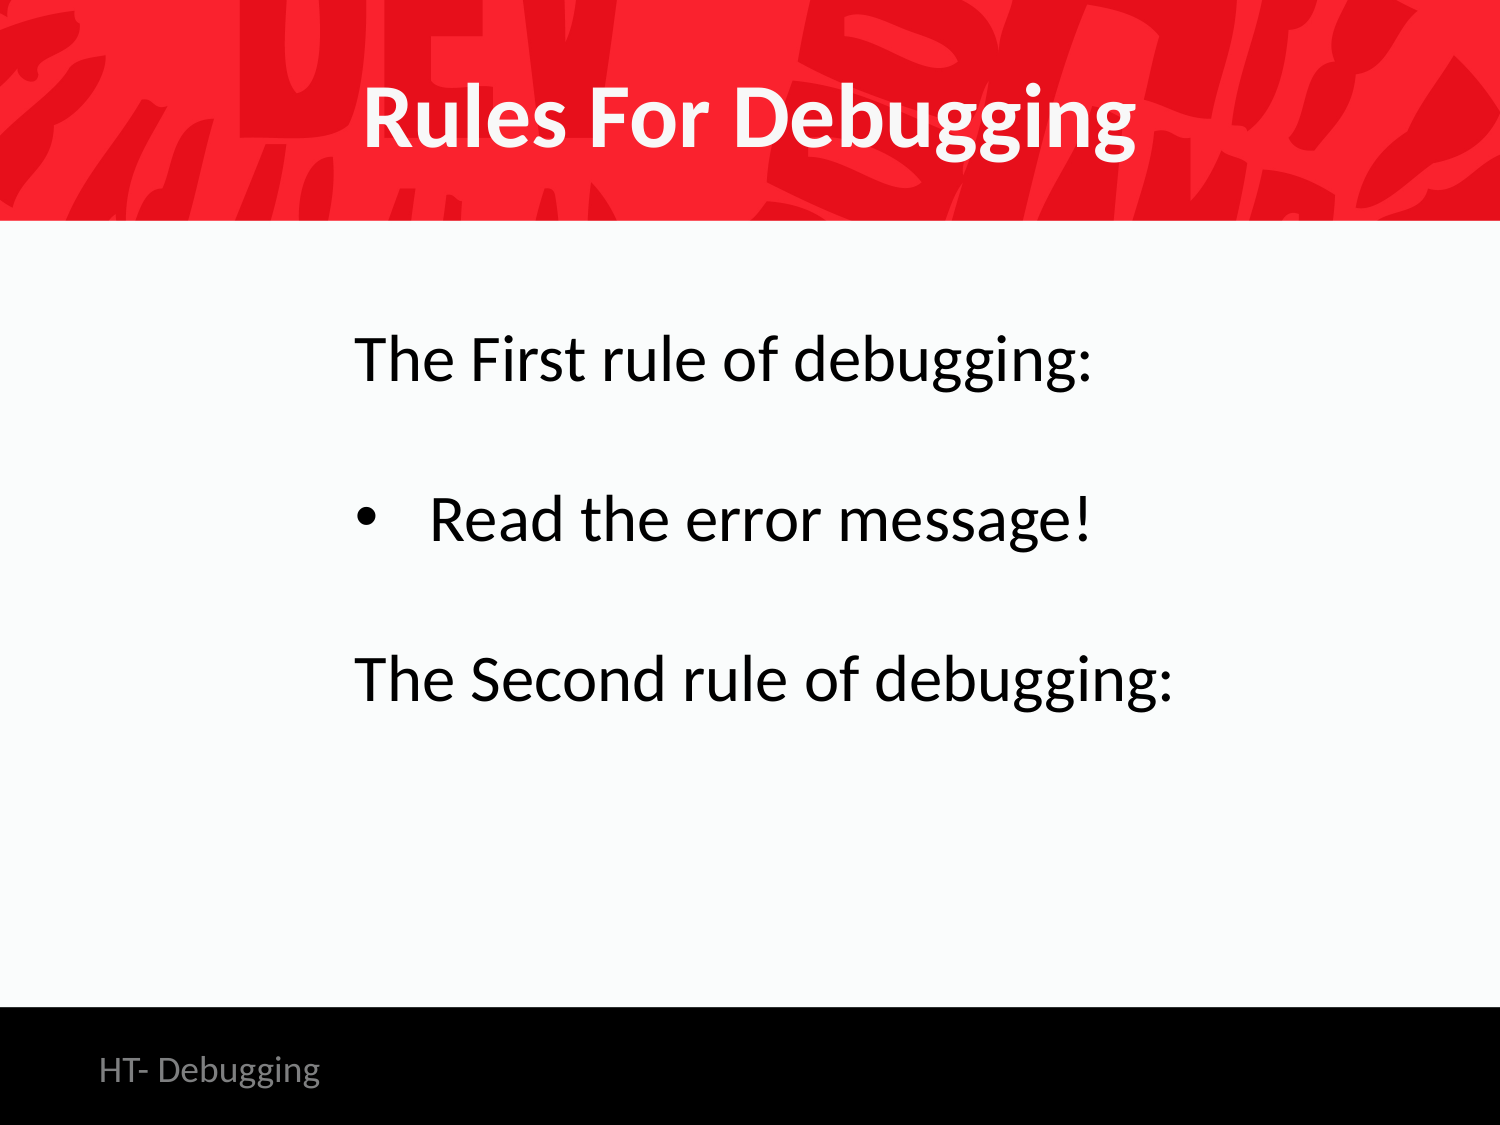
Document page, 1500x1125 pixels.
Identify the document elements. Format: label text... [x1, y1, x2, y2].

text_box The First rule of debugging: Read the error message! The Second rule of debugging: [340, 307, 1192, 803]
footer HT- Debugging [83, 1038, 1434, 1098]
title Rules For Debugging [75, 17, 1425, 205]
picture [0, 0, 1500, 1125]
